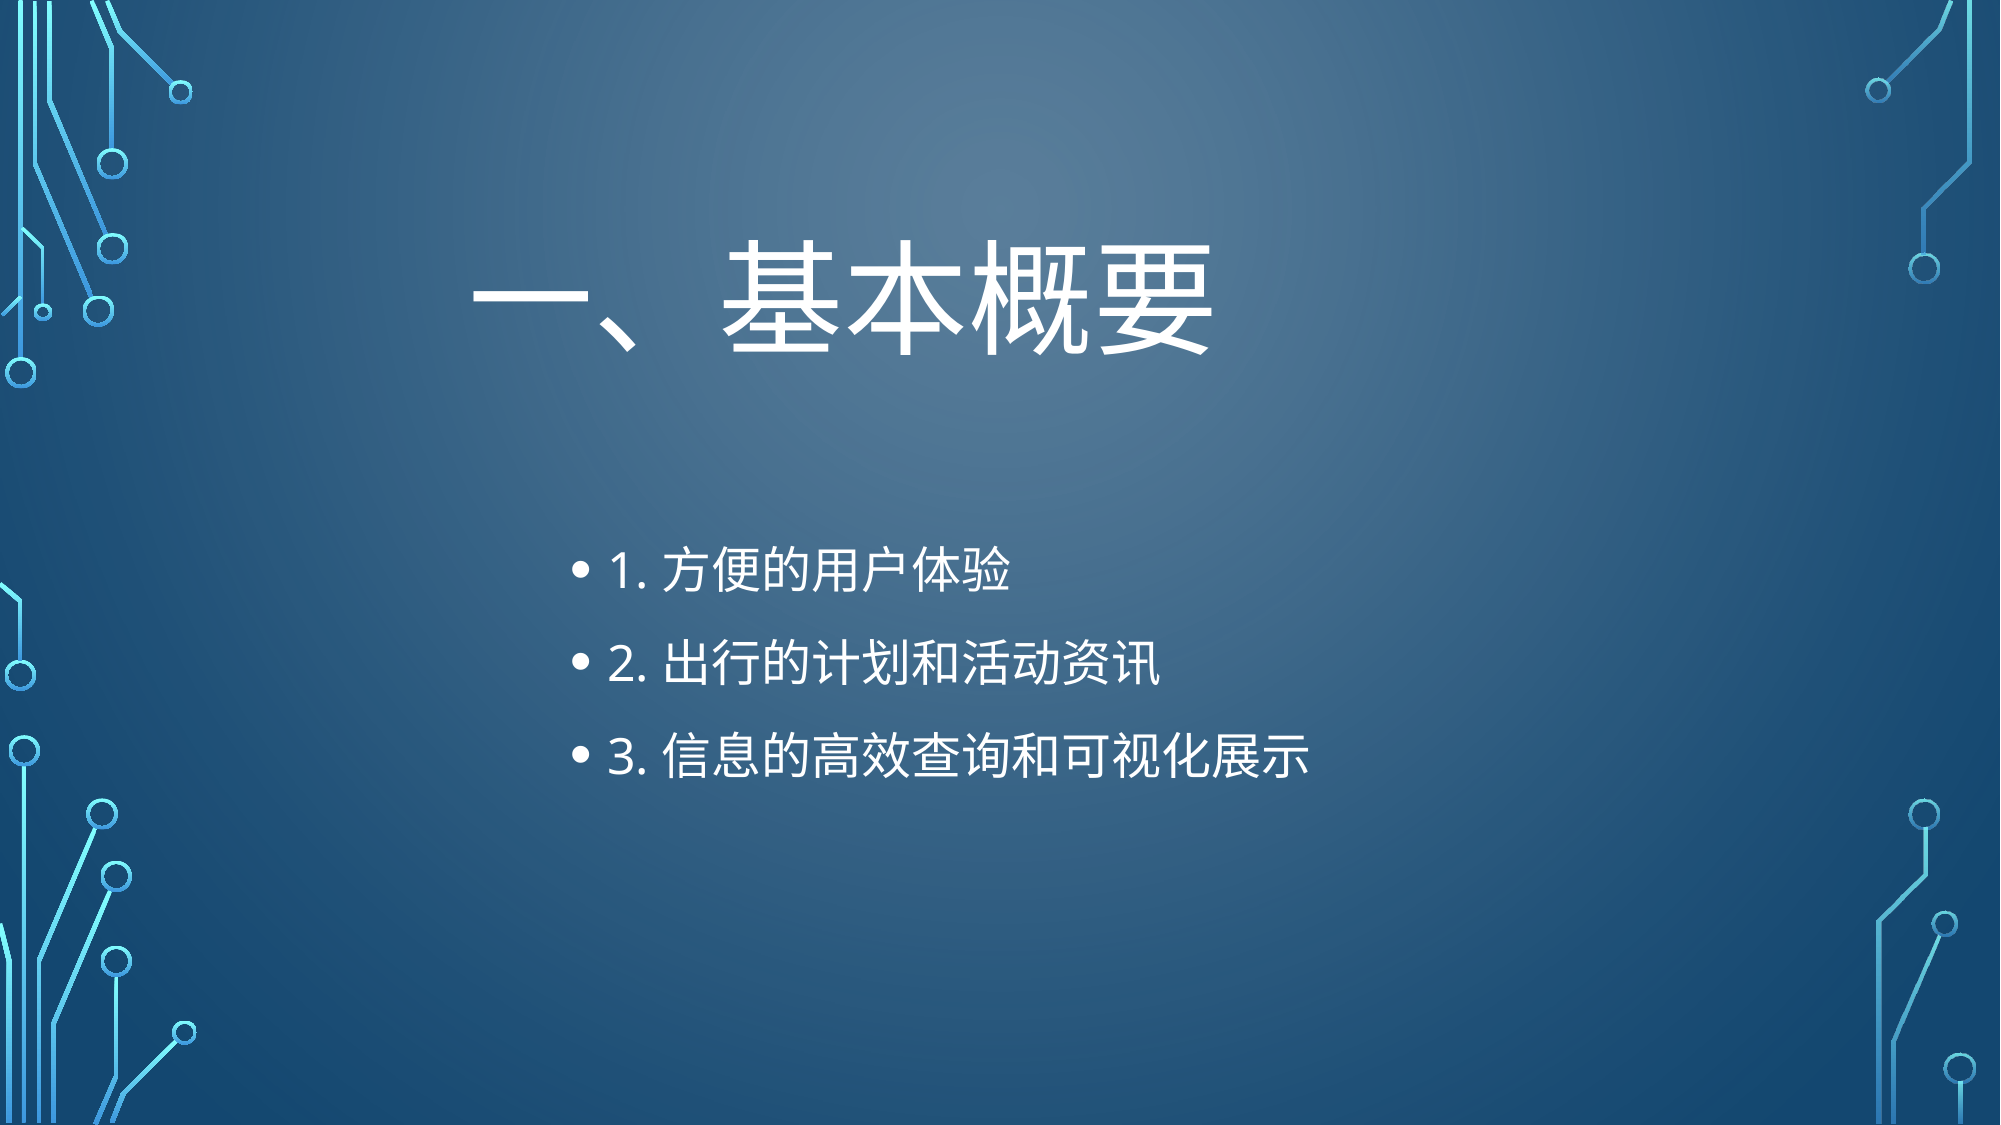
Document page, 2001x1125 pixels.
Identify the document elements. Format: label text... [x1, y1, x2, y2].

list 1.方便的用户体验 2.出行的计划和活动资讯 3.信息的高效查询和可视化展示 [554, 519, 1361, 831]
title 一、基本概要 [453, 183, 2000, 427]
